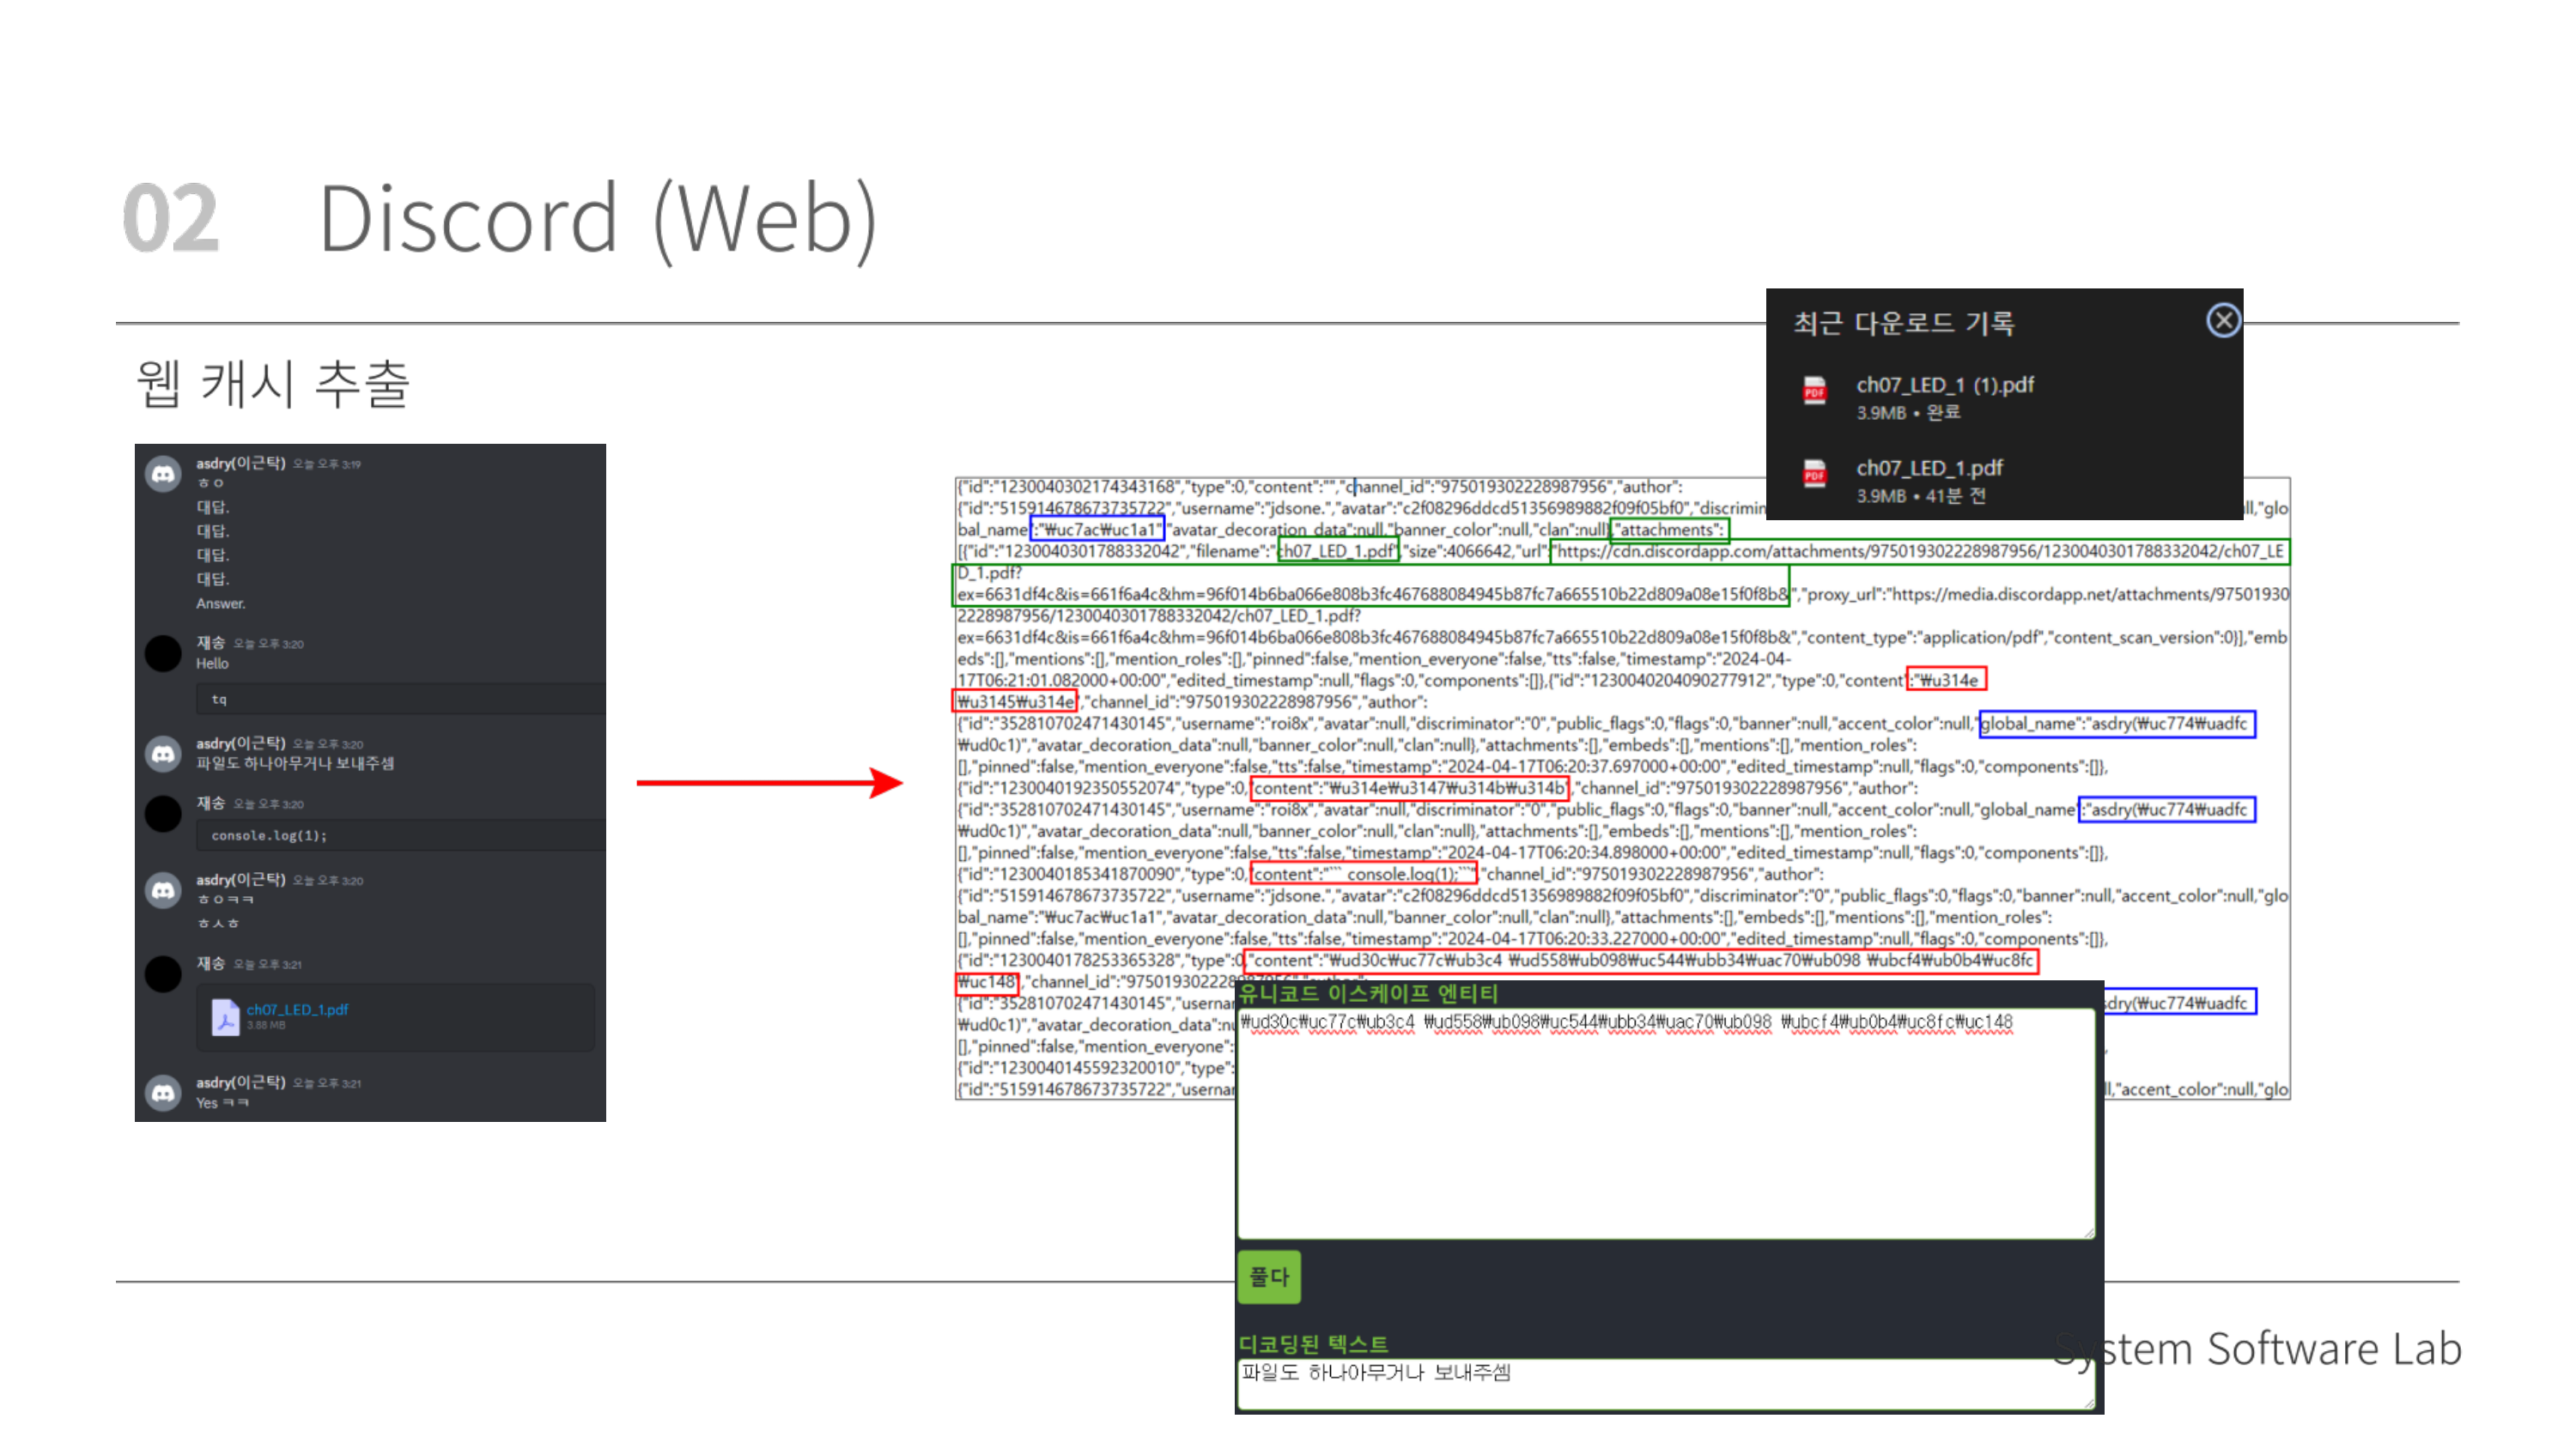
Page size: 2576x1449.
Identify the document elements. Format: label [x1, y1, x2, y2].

picture [90, 94, 979, 474]
text_box [116, 1280, 1230, 1283]
picture [1942, 1301, 2560, 1420]
text_box [945, 467, 2297, 1106]
text_box [982, 322, 1761, 325]
text_box [135, 444, 606, 1123]
text_box [2248, 322, 2460, 325]
text_box [1234, 980, 2105, 1416]
text_box [2108, 1280, 2460, 1283]
text_box [636, 767, 904, 800]
text_box [1765, 288, 2244, 520]
